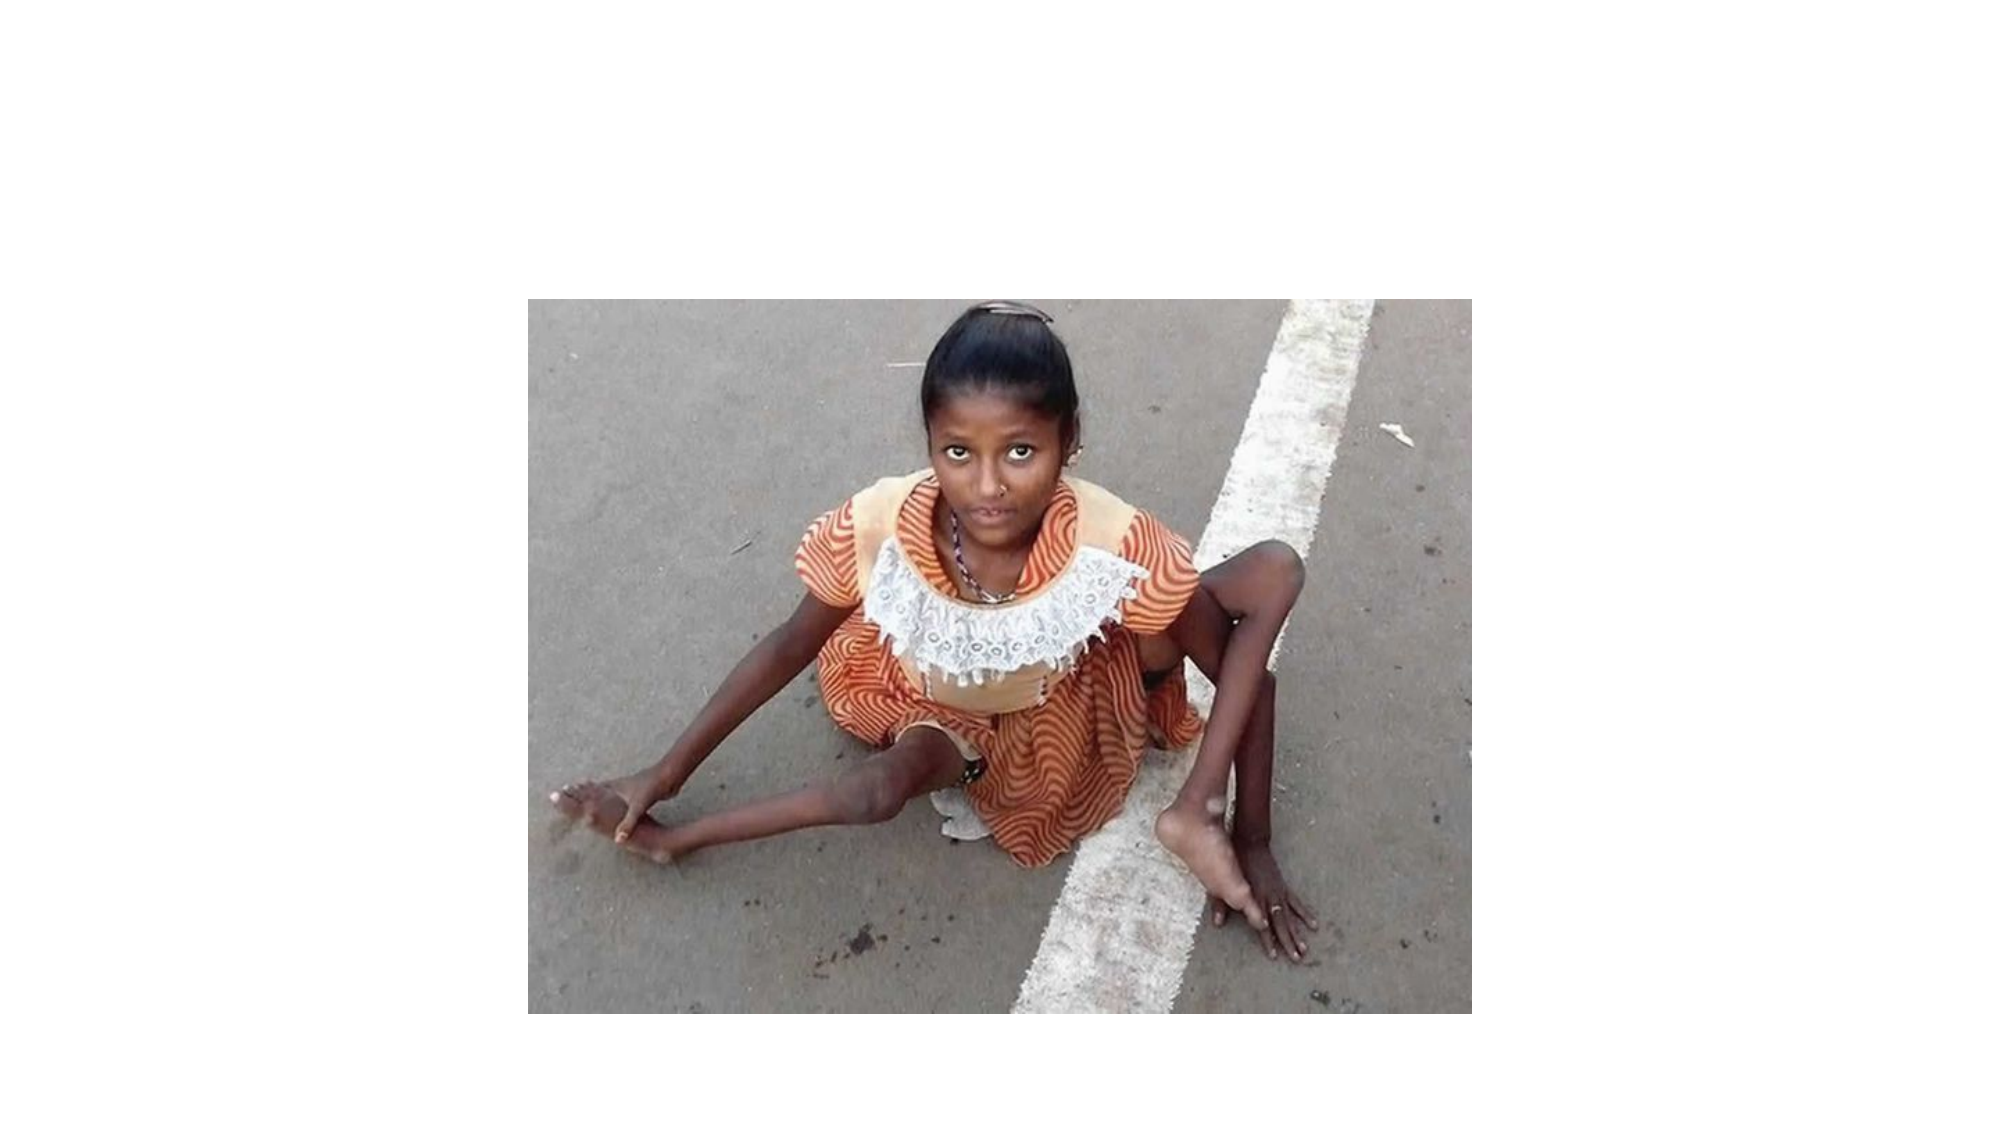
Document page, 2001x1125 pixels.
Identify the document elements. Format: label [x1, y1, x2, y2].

list [528, 299, 1472, 1014]
